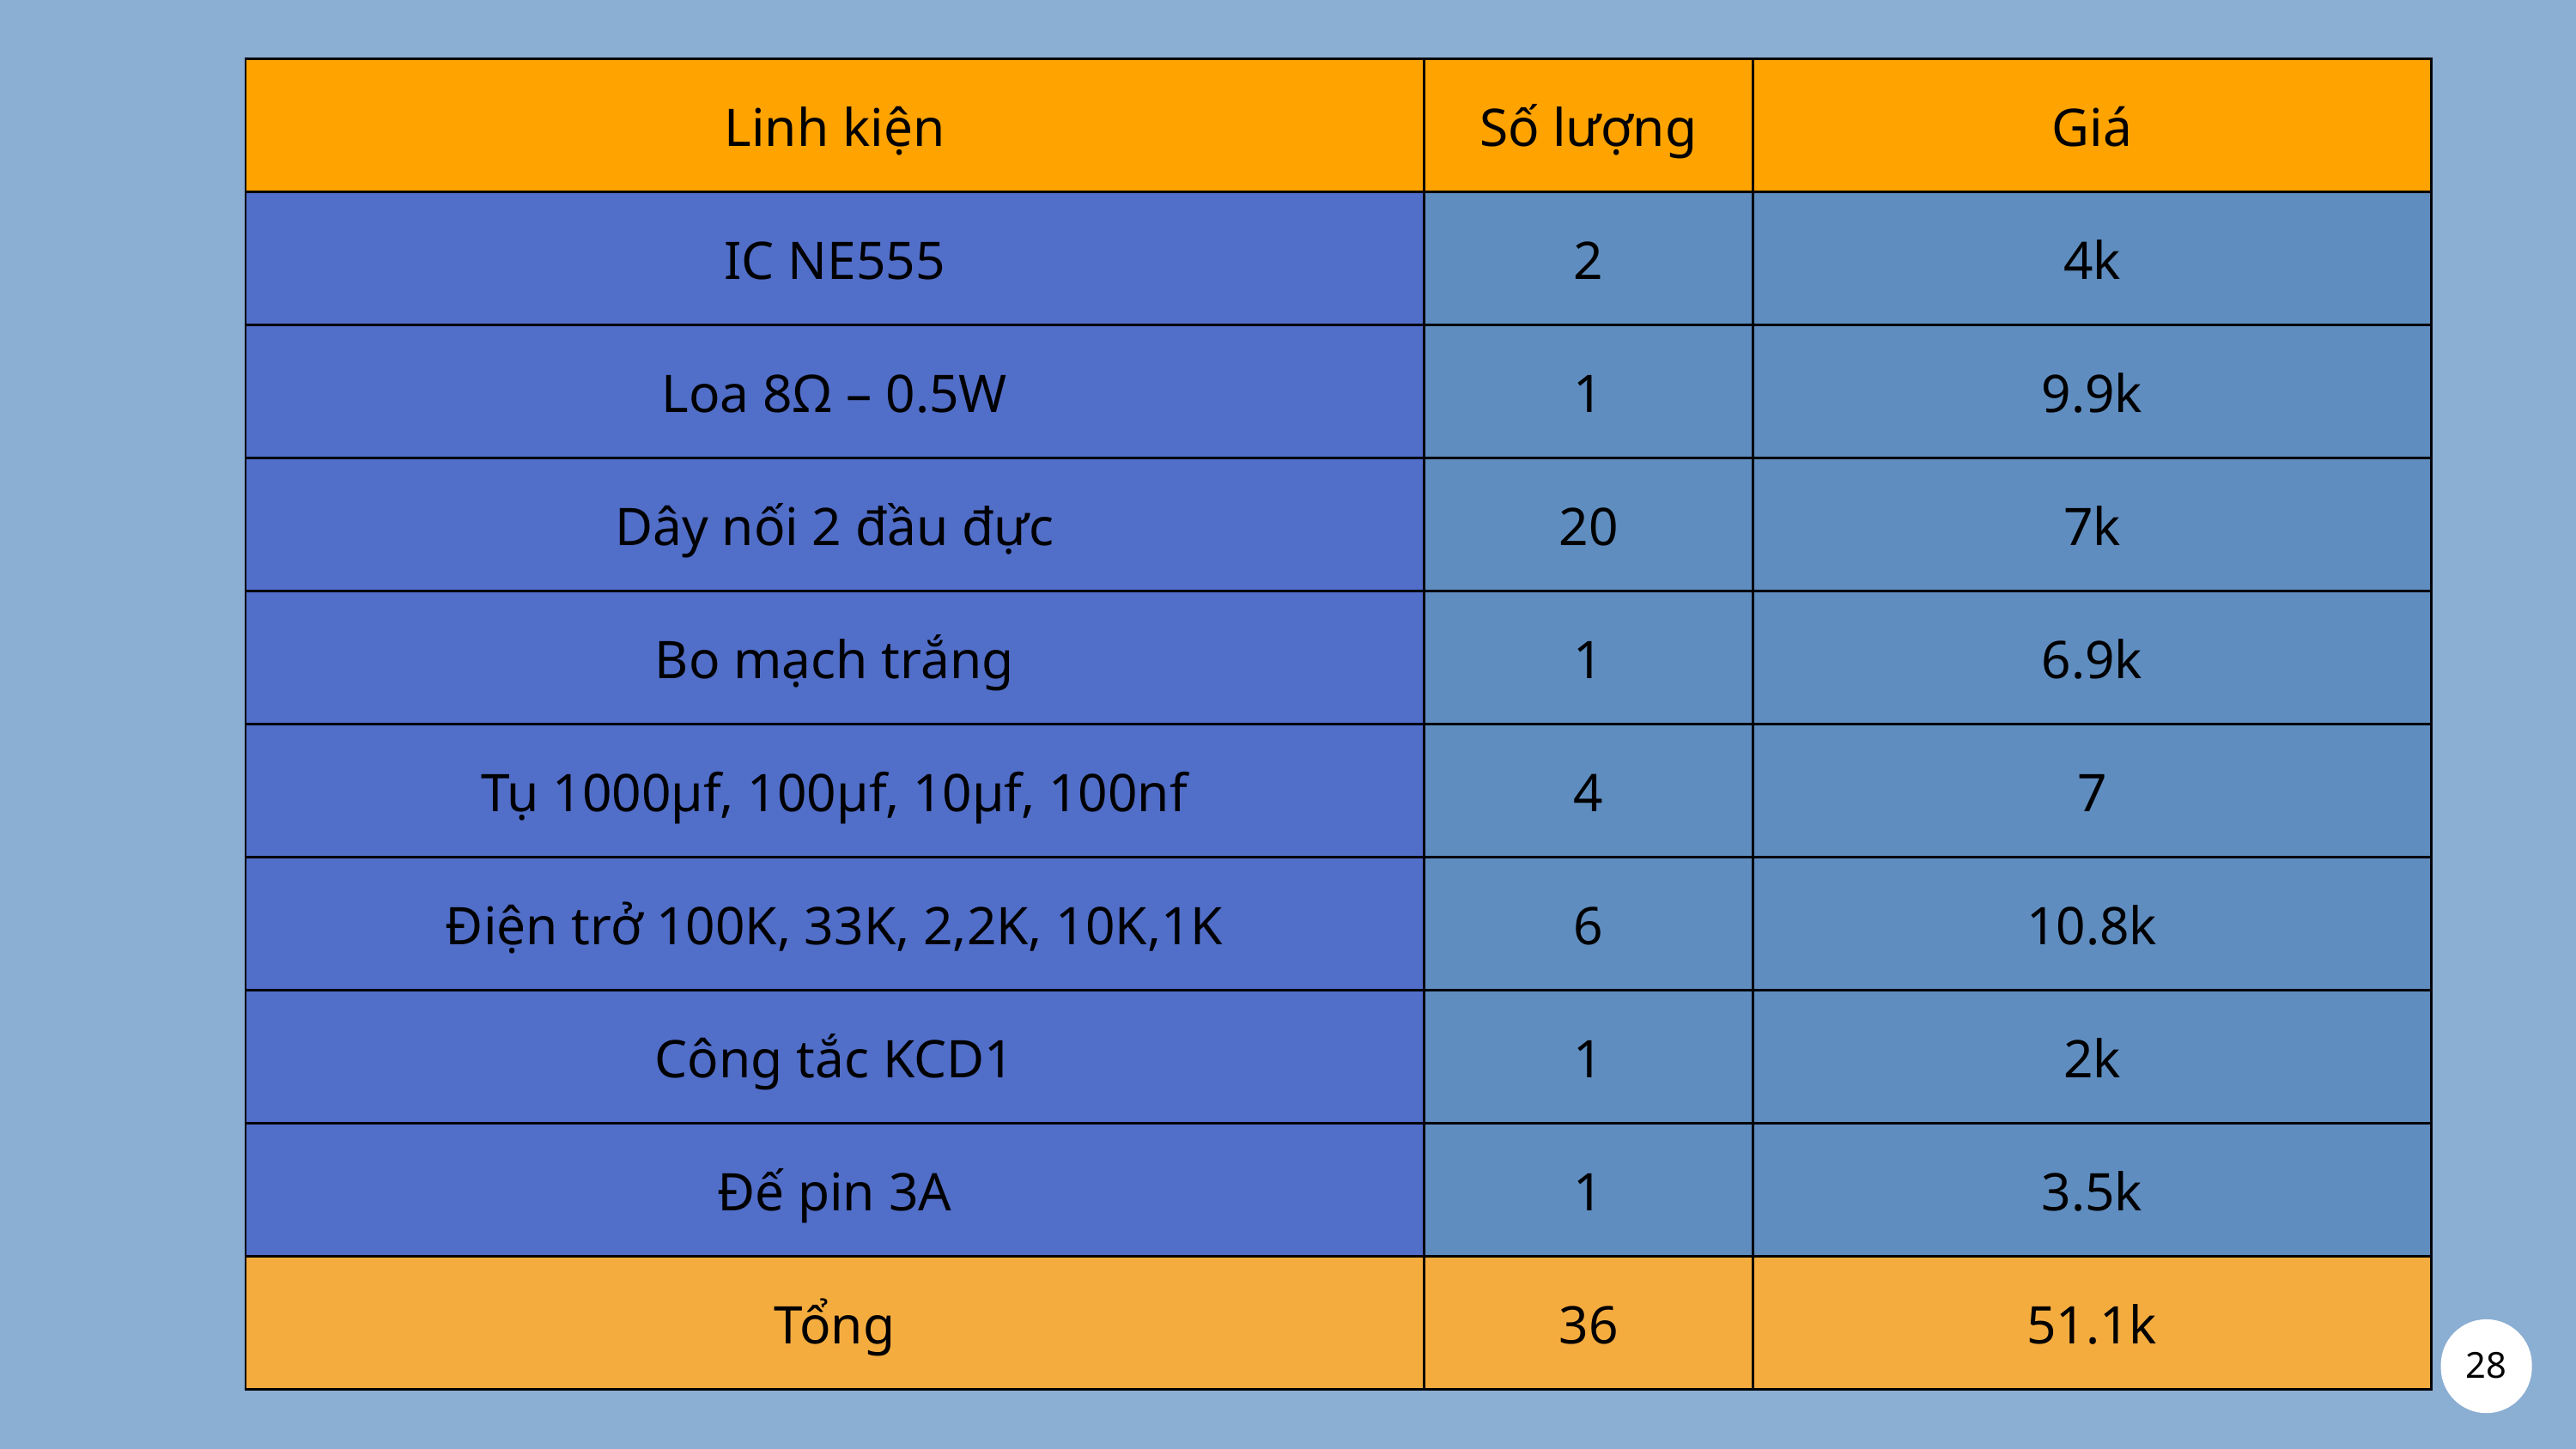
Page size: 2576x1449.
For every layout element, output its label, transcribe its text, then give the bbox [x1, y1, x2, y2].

table_cell 1 [1425, 326, 1752, 457]
table_cell IC NE555 [246, 193, 1423, 324]
table_cell 1 [1425, 991, 1752, 1122]
table_cell 2 [1425, 193, 1752, 324]
table_cell Loa 8Ω – 0.5W [246, 326, 1423, 457]
table_header Số lượng [1425, 60, 1752, 191]
table_cell 3.5k [1754, 1125, 2430, 1255]
table_cell Bo mạch trắng [246, 592, 1423, 723]
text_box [2440, 1319, 2532, 1414]
table_cell 4k [1754, 193, 2430, 324]
table_header Giá [1754, 60, 2430, 191]
table_cell 1 [1425, 1125, 1752, 1255]
table_cell 7k [1754, 459, 2430, 590]
table_cell Tụ 1000µf, 100µf, 10µf, 100nf [246, 725, 1423, 856]
table_cell 6 [1425, 858, 1752, 989]
table_cell Đế pin 3A [246, 1125, 1423, 1255]
table_cell 4 [1425, 725, 1752, 856]
table_cell 9.9k [1754, 326, 2430, 457]
table_cell 2k [1754, 991, 2430, 1122]
table_cell Dây nối 2 đầu đực [246, 459, 1423, 590]
table_cell 51.1k [1754, 1258, 2430, 1388]
table_header Linh kiện [246, 60, 1423, 191]
table_cell 10.8k [1754, 858, 2430, 989]
table_cell Tổng [246, 1258, 1423, 1388]
table_cell 7 [1754, 725, 2430, 856]
table_cell Công tắc KCD1 [246, 991, 1423, 1122]
table_cell 1 [1425, 592, 1752, 723]
table_cell Điện trở 100K, 33K, 2,2K, 10K,1K [246, 858, 1423, 989]
table_cell 6.9k [1754, 592, 2430, 723]
table_cell 20 [1425, 459, 1752, 590]
table_cell 36 [1425, 1258, 1752, 1388]
